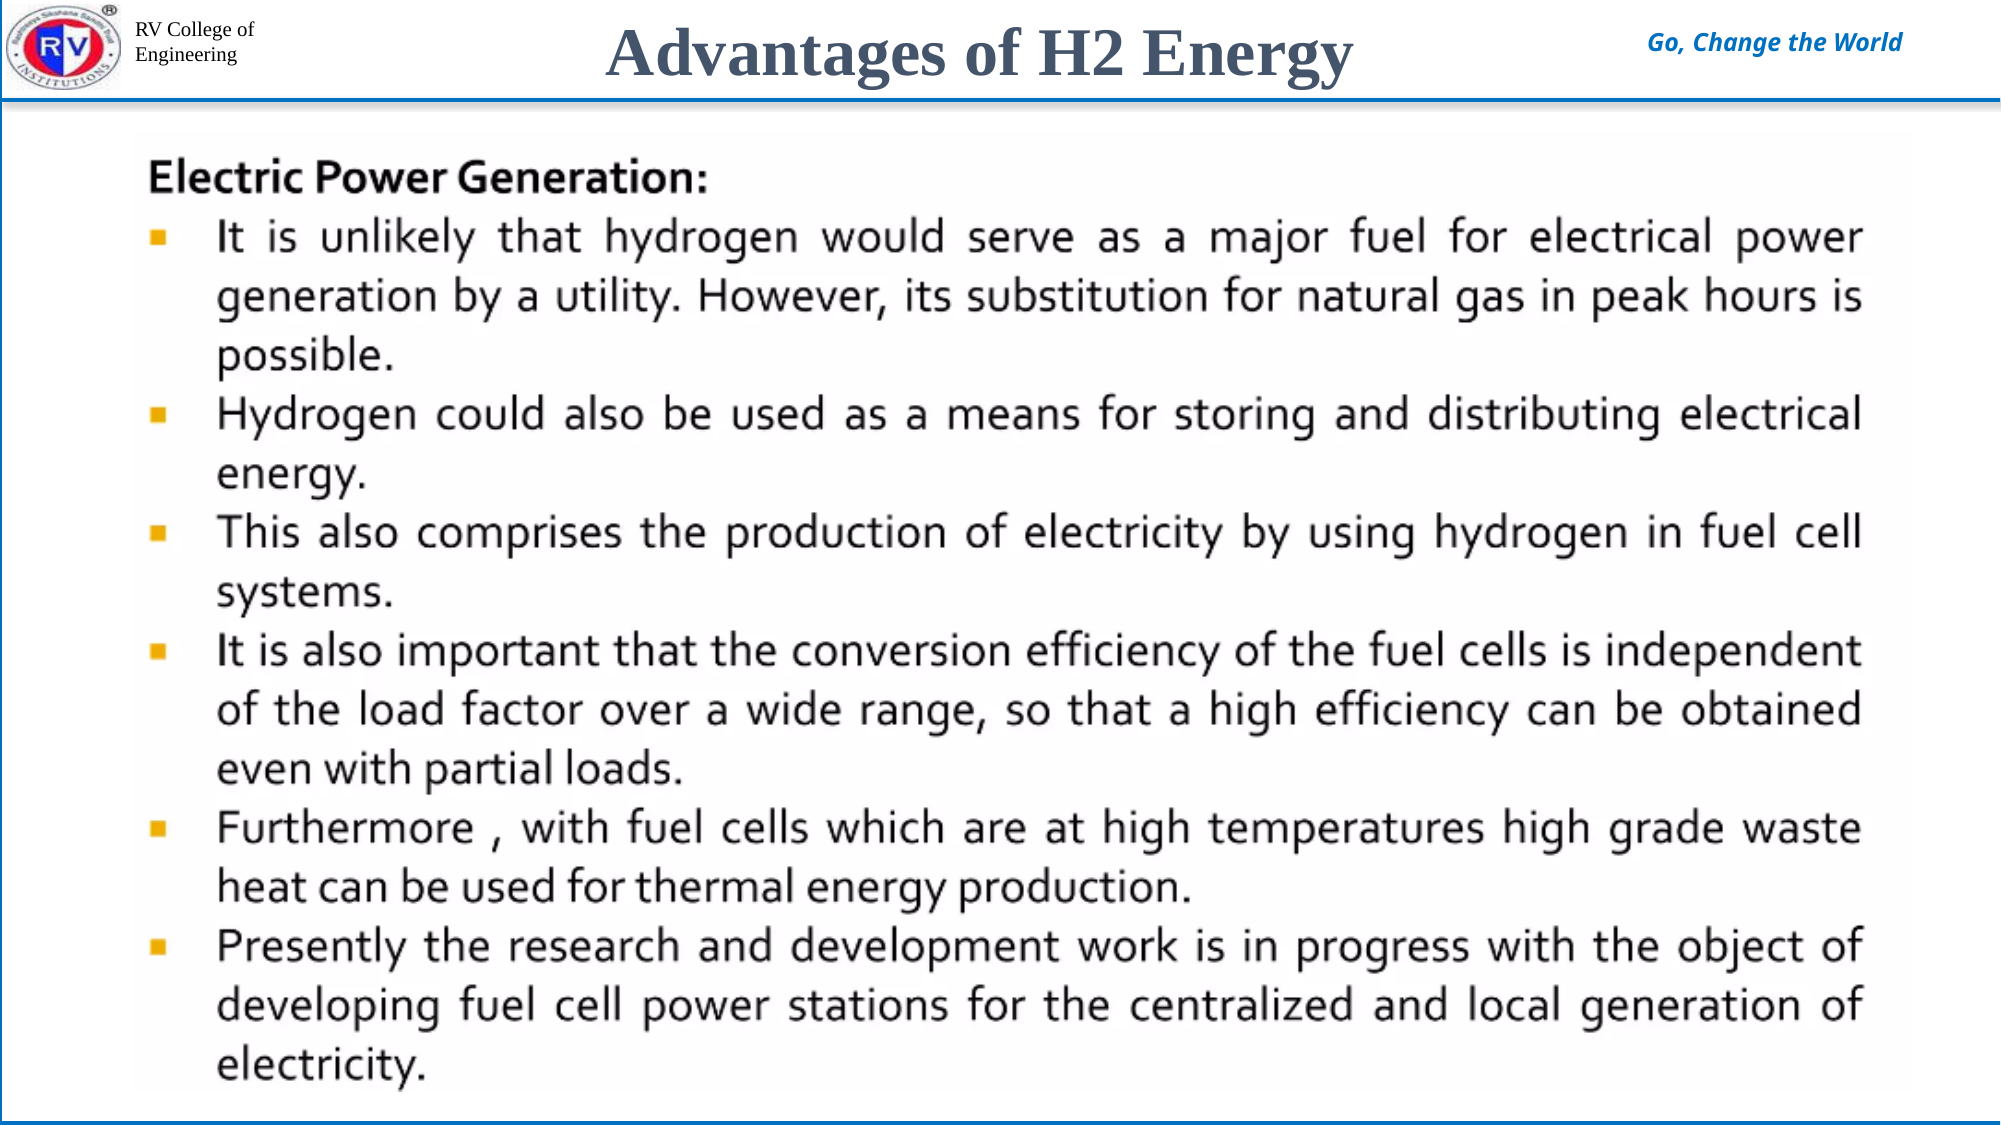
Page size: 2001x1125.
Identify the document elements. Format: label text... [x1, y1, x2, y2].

text_box Advantages of H2 Energy [464, 0, 1497, 97]
picture [6, 4, 121, 90]
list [87, 131, 1913, 1092]
